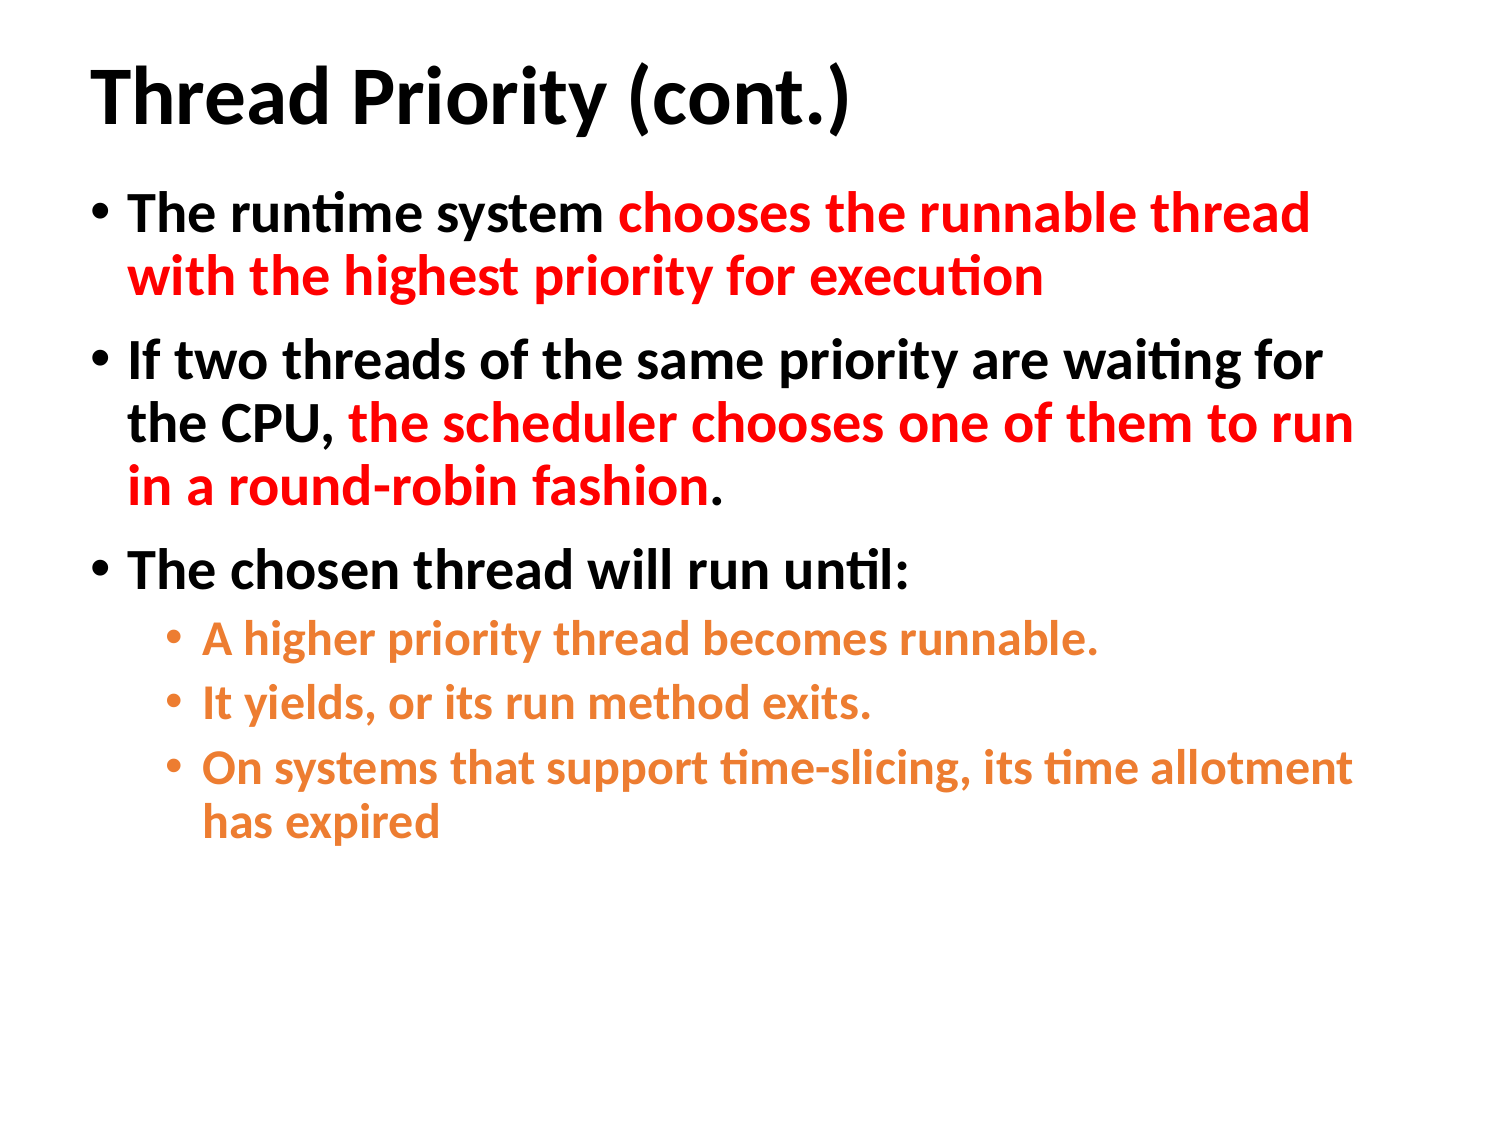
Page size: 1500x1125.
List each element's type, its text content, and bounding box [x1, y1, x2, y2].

list The runtime system chooses the runnable thread with the highest priority for execution If two threads of the same priority are waiting for the CPU, the scheduler chooses one of them to run in a round-robin fashion. The chosen thread will run until: A higher priority thread becomes runnable. It yields, or its run method exits. On systems that support time-slicing, its time allotment has expired [75, 174, 1425, 1005]
title Thread Priority (cont.) [75, 45, 1425, 150]
